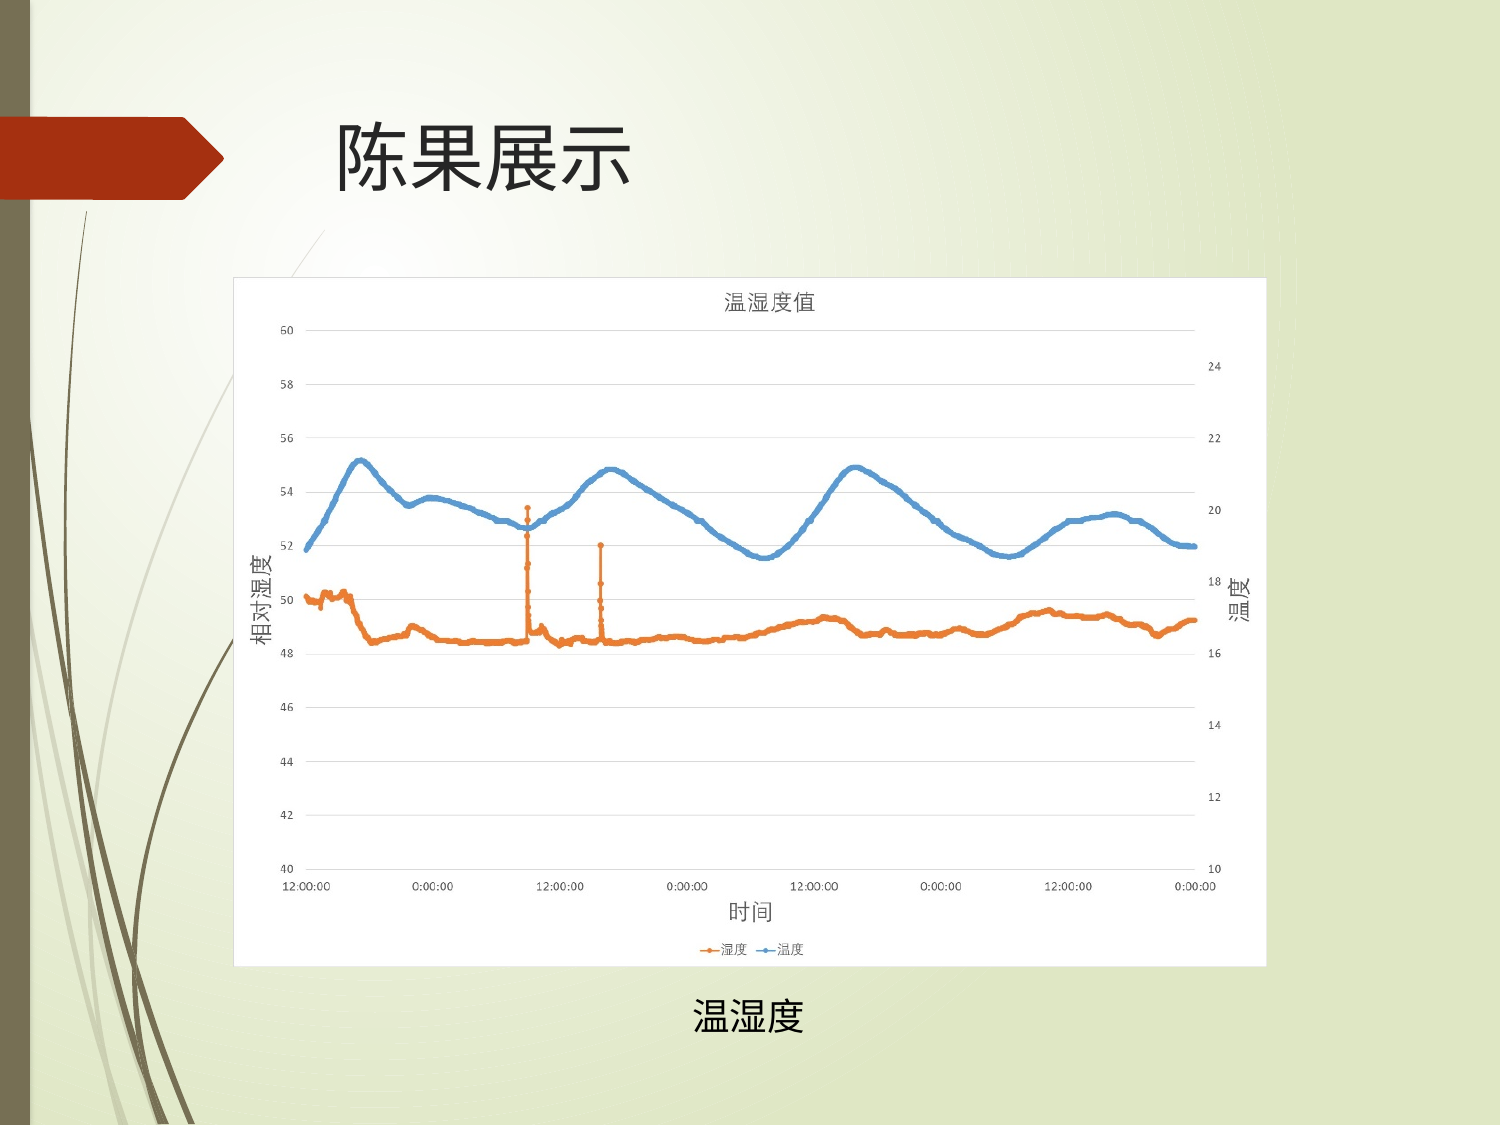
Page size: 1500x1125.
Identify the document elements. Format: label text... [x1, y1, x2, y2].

picture [233, 276, 1267, 968]
title 陈果展示 [319, 102, 1400, 313]
text_box 温湿度 [677, 985, 823, 1046]
